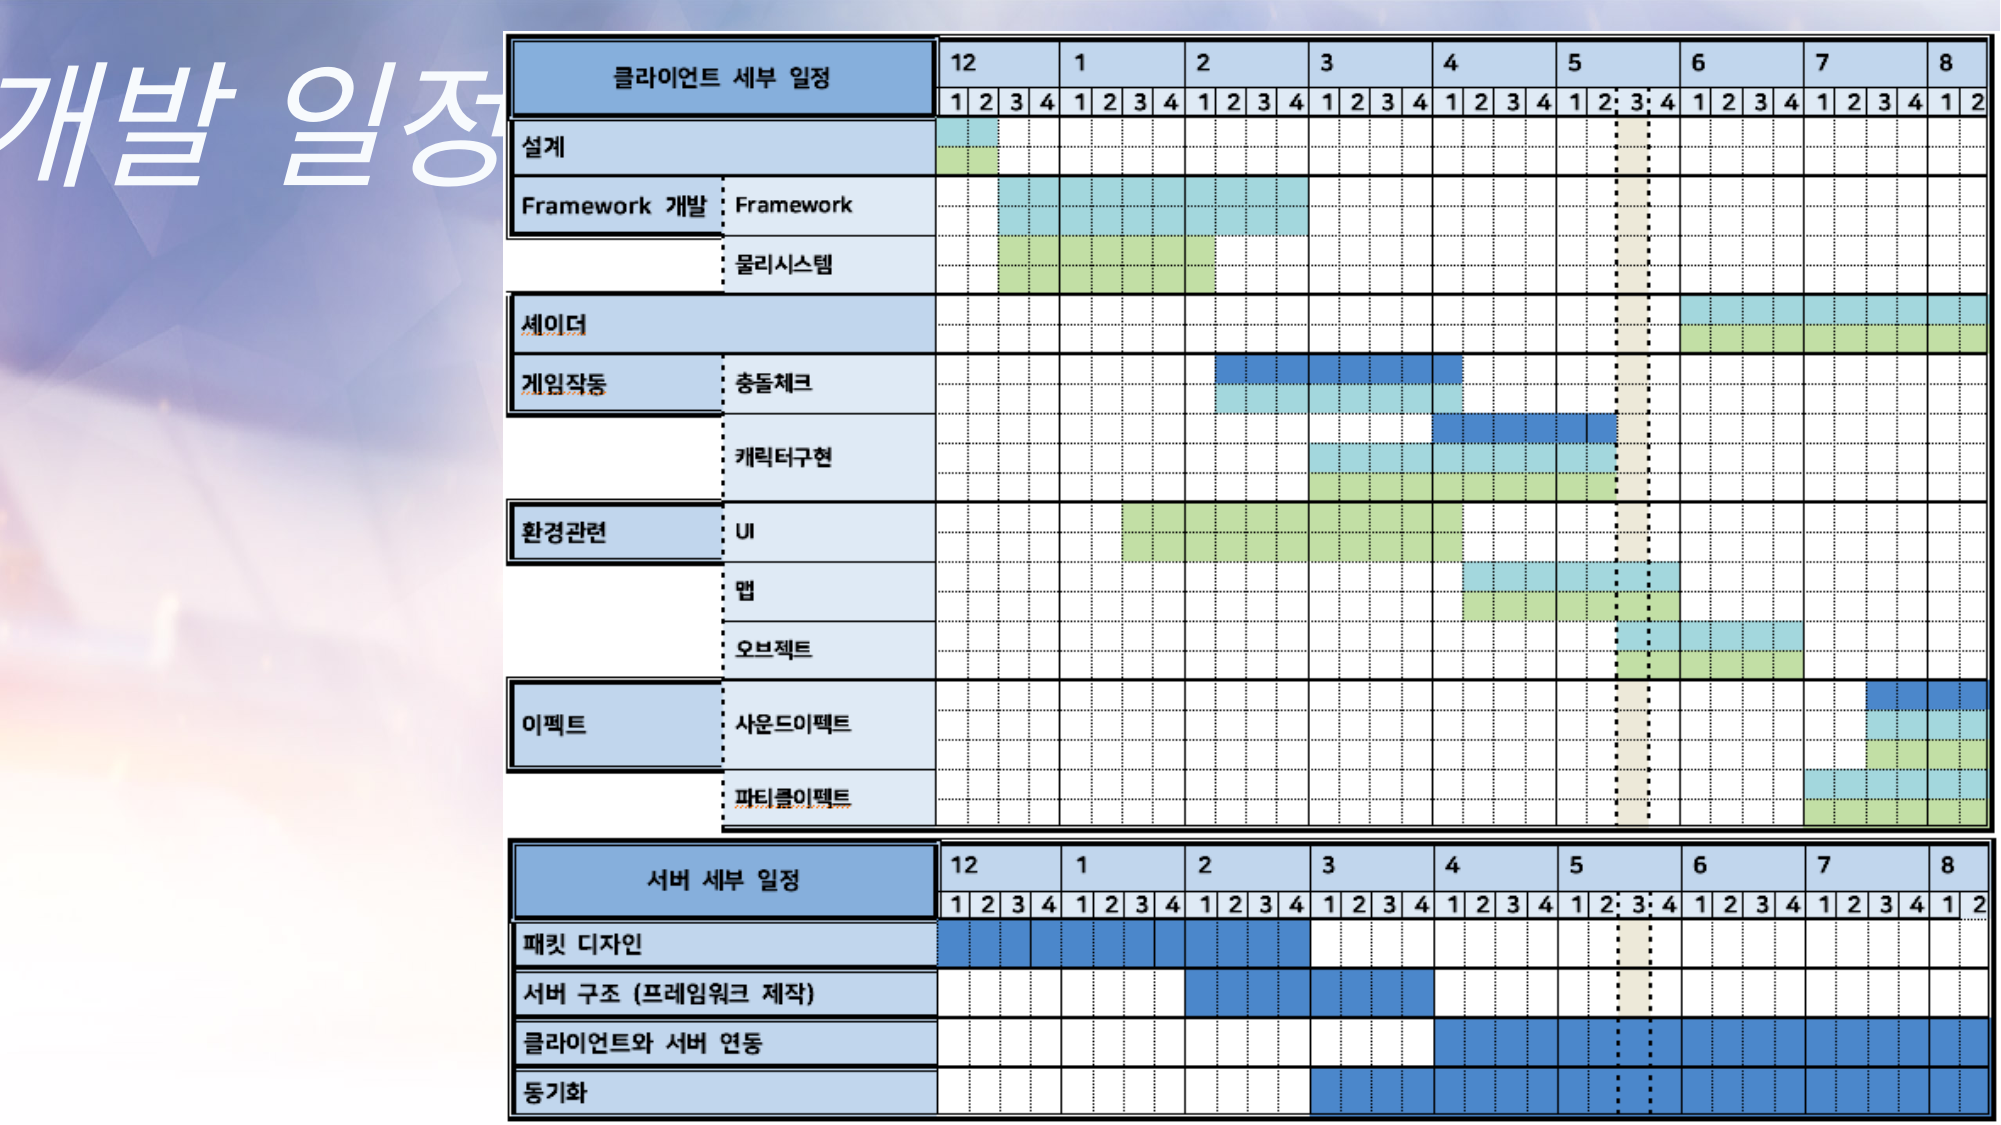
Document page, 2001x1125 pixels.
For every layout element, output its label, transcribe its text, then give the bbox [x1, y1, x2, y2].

picture [0, 0, 2000, 1125]
text_box 개발 일정 [0, 31, 503, 212]
